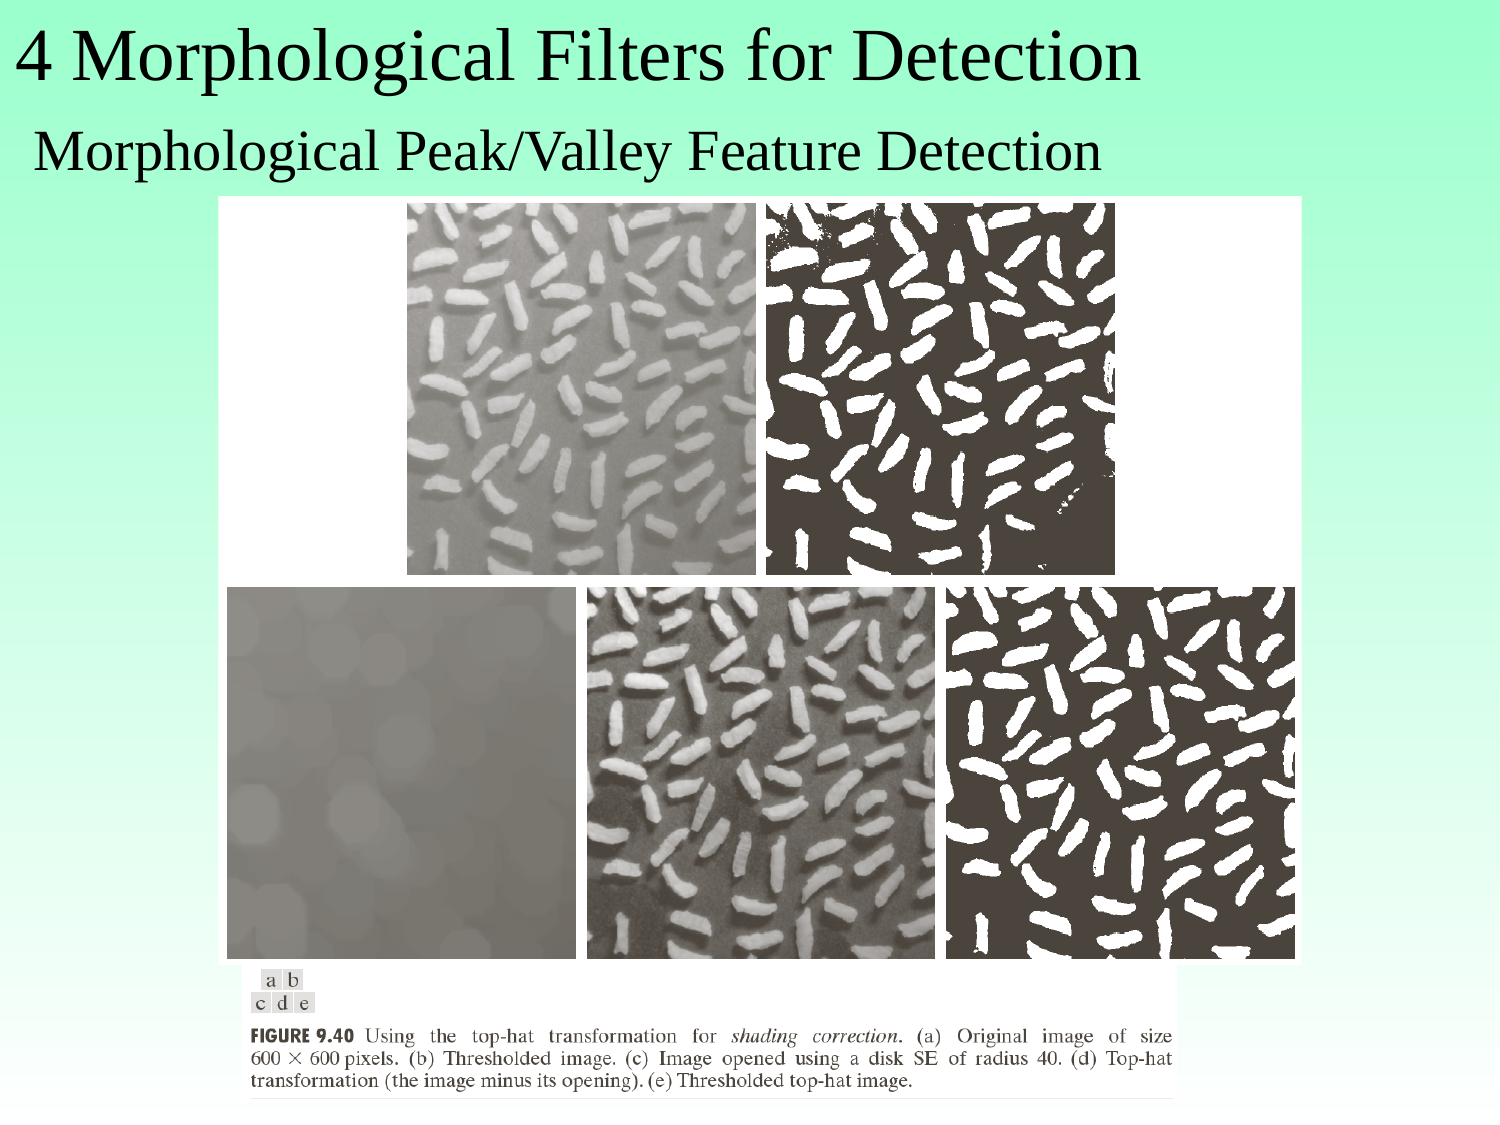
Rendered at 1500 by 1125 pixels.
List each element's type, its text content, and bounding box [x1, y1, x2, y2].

picture [218, 196, 1302, 1103]
text_box 4 Morphological Filters for Detection Morphological Peak/Valley Feature Detection [0, 0, 1500, 197]
